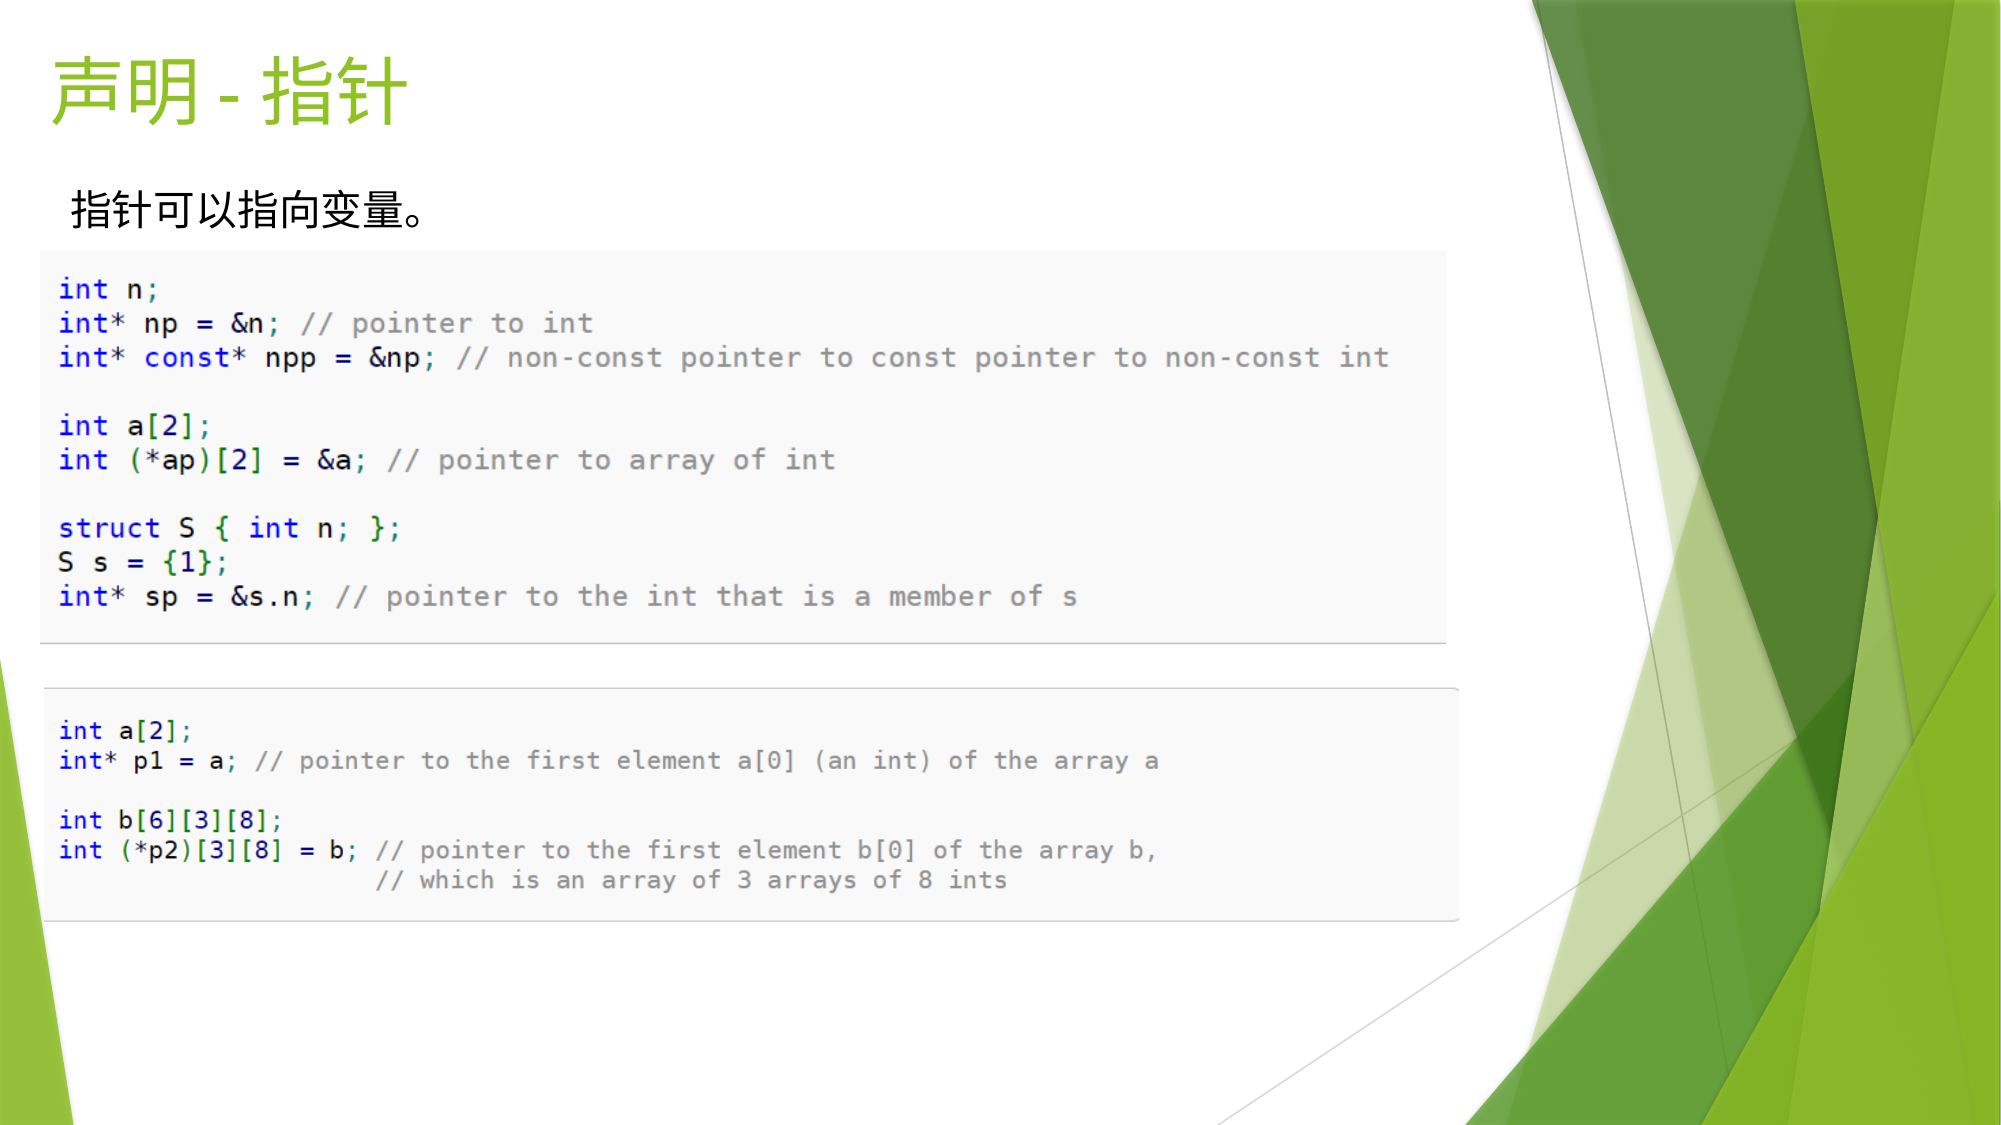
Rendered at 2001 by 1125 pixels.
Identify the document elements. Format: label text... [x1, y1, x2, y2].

picture [40, 251, 1446, 647]
picture [43, 683, 1459, 923]
text_box 指针可以指向变量。 [55, 176, 1526, 242]
title 声明-指针 [34, 37, 1446, 177]
